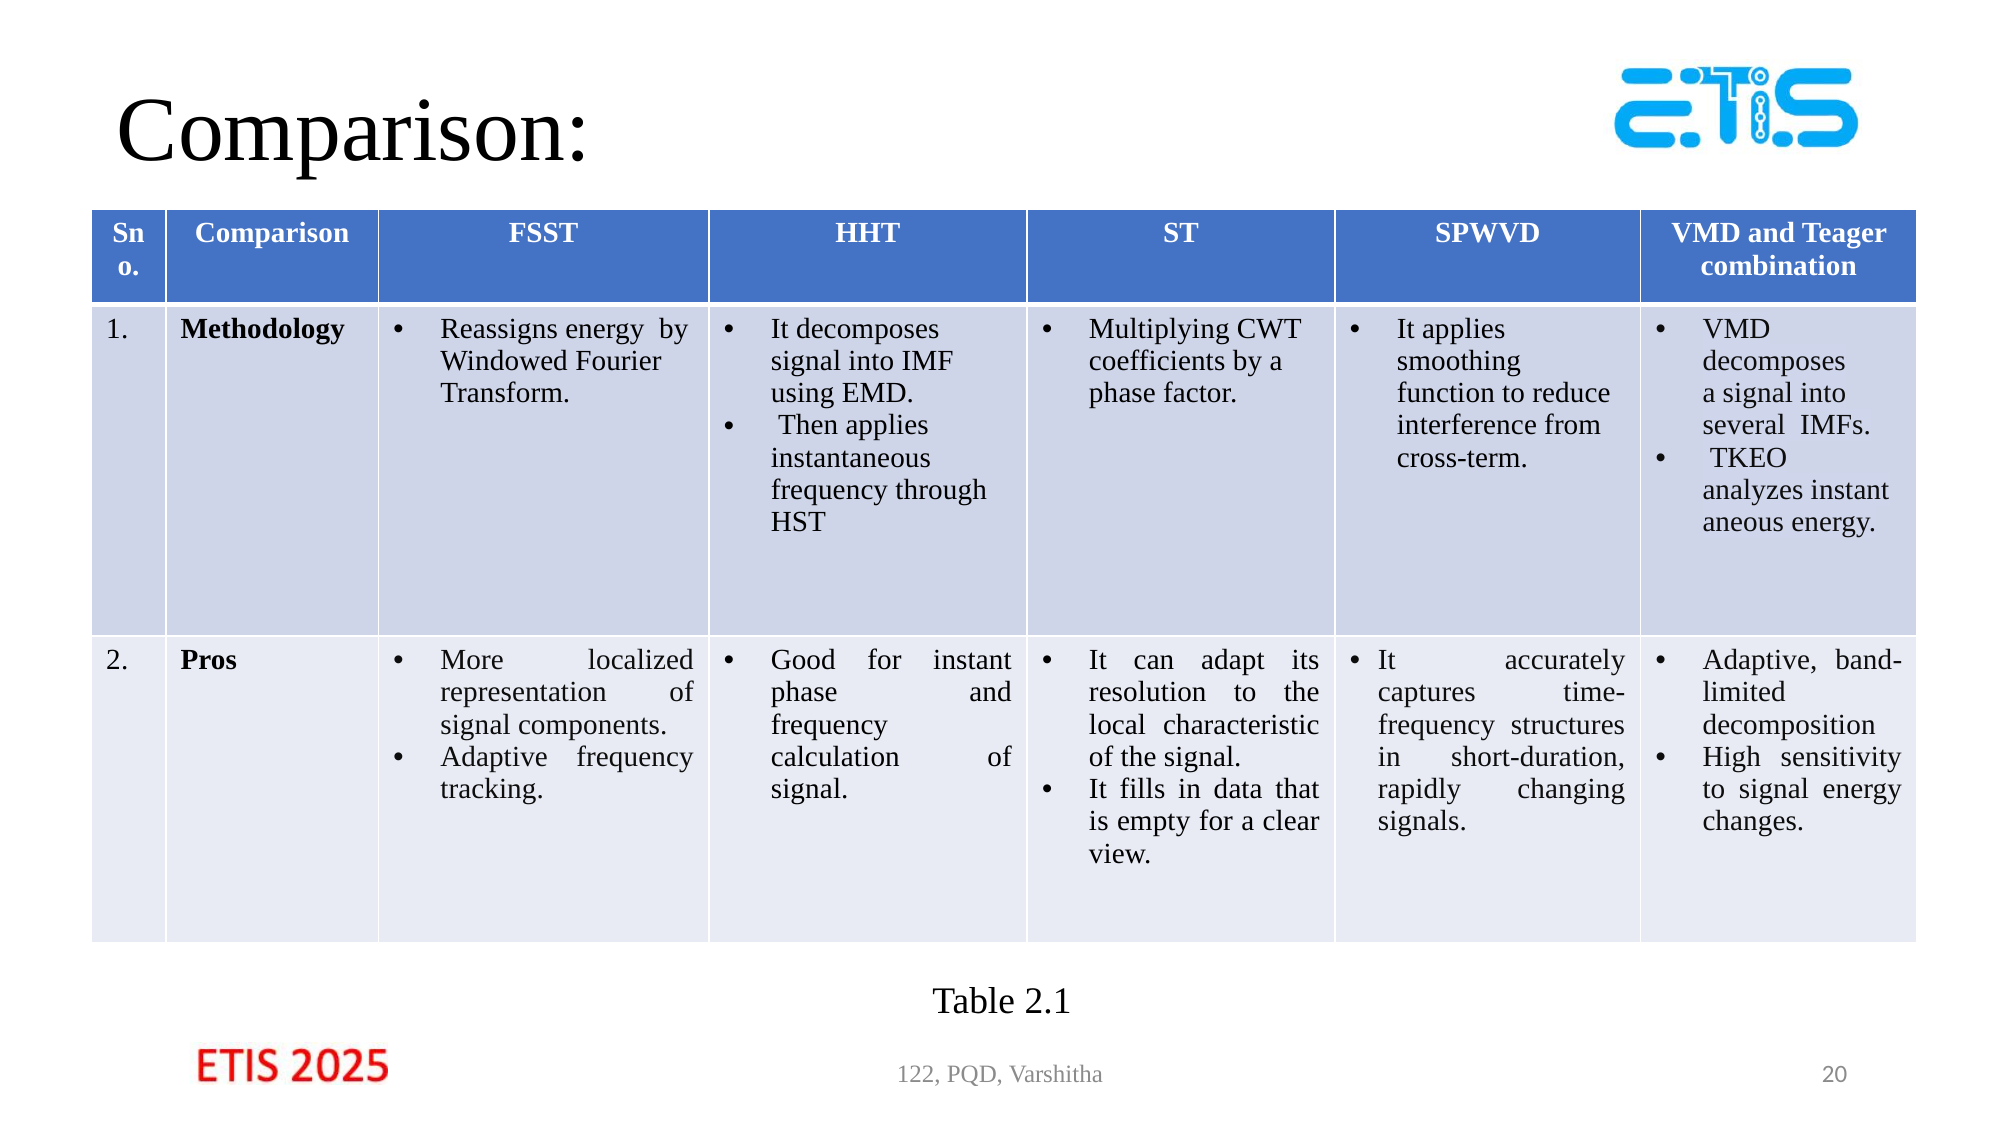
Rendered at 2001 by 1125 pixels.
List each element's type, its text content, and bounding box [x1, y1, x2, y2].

picture [1697, 59, 1863, 155]
table_cell More localized representation of signal components. Adaptive frequency tracking. [379, 637, 708, 942]
table_cell It can adapt its resolution to the local characteristic of the signal. It fills in data that is empty for a clear view. [1028, 637, 1334, 942]
table_cell Pros [167, 637, 378, 942]
table_cell Methodology [167, 307, 378, 635]
table_header HHT [710, 210, 1026, 302]
table_cell It decomposes signal into IMF using EMD. Then applies instantaneous frequency through HST [710, 307, 1026, 635]
table_cell 2. [92, 637, 165, 942]
footer 122, PQD, Varshitha [662, 1042, 1338, 1103]
table_cell VMD decomposes a signal into several IMFs. TKEO analyzes instantaneous energy. [1641, 307, 1916, 635]
table_cell It applies smoothing function to reduce interference from cross-term. [1336, 307, 1640, 635]
table_cell Good for instant phase and frequency calculation of signal. [710, 637, 1026, 942]
table_cell Reassigns energy by Windowed Fourier Transform. [379, 307, 708, 635]
table_header Comparison [167, 210, 378, 302]
table_cell Adaptive, band-limited decomposition High sensitivity to signal energy changes. [1641, 637, 1916, 942]
table_cell It accurately captures time-frequency structures in short-duration, rapidly changing signals. [1336, 637, 1640, 942]
table_header Sno. [92, 210, 165, 302]
table_cell Multiplying CWT coefficients by a phase factor. [1028, 307, 1334, 635]
table_header SPWVD [1336, 210, 1640, 302]
table_cell 1. [92, 307, 165, 635]
table_header VMD and Teager combination [1641, 210, 1916, 302]
table_header ST [1028, 210, 1334, 302]
table_header FSST [379, 210, 708, 302]
title Comparison: [101, 59, 1697, 203]
slide_number 20 [1412, 1042, 1863, 1103]
picture [189, 1042, 388, 1085]
text_box Table 2.1 [917, 968, 1482, 1029]
